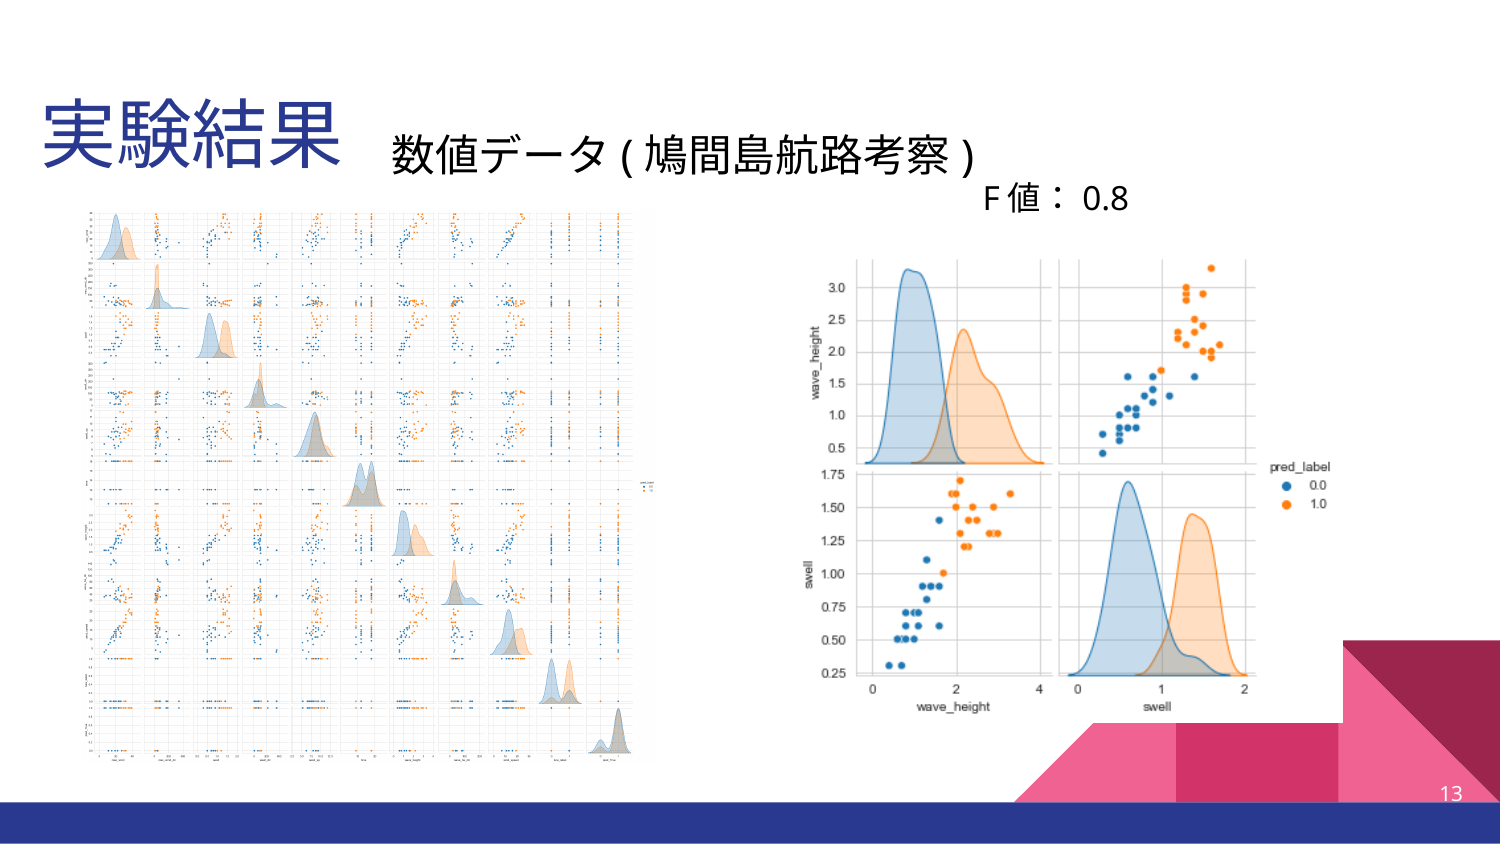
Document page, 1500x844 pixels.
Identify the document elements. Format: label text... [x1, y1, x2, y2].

picture [81, 210, 656, 764]
text_box 数値データ(鳩間島航路考察) [376, 85, 1032, 263]
slide_number ‹#› [1387, 762, 1478, 828]
picture [794, 250, 1344, 723]
title 実験結果 [25, 71, 1287, 160]
text_box F値：0.8 [838, 162, 1274, 233]
